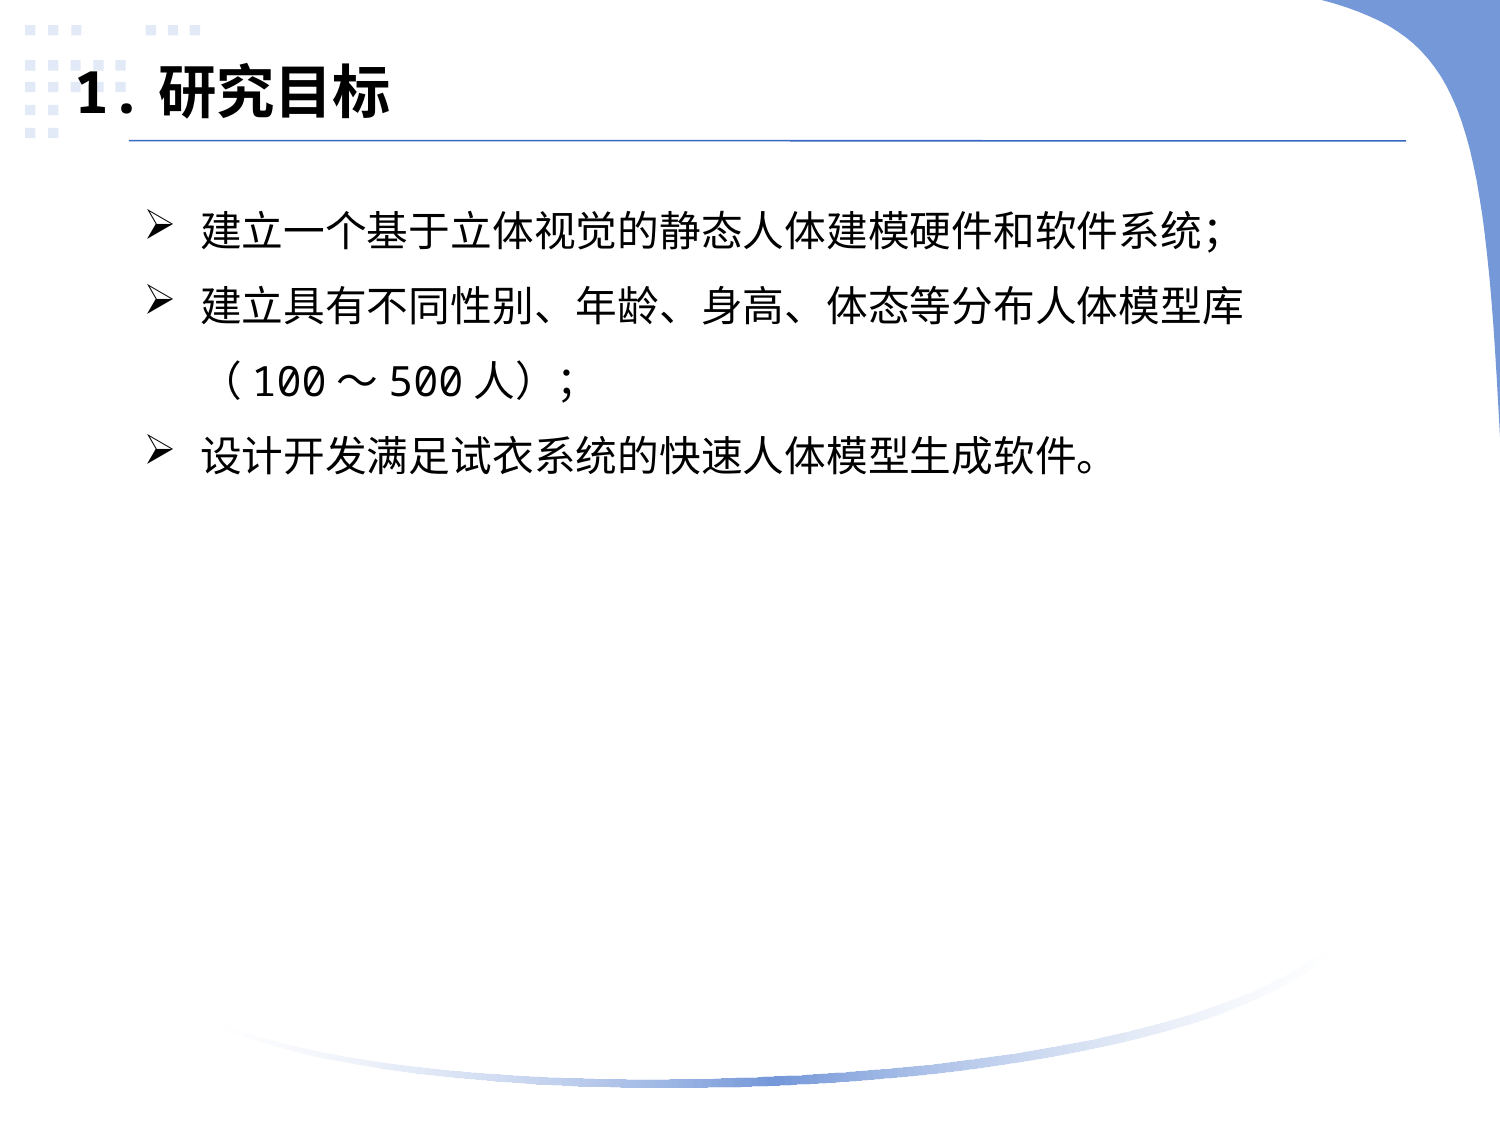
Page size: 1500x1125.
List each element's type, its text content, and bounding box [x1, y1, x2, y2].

text_box 1.研究目标 [59, 40, 1248, 141]
text_box 建立一个基于立体视觉的静态人体建模硬件和软件系统； 建立具有不同性别、年龄、身高、体态等分布人体模型库（100～500人）； 设计开发满足试衣系统的快速人体模型生成软件。 [128, 172, 1376, 488]
